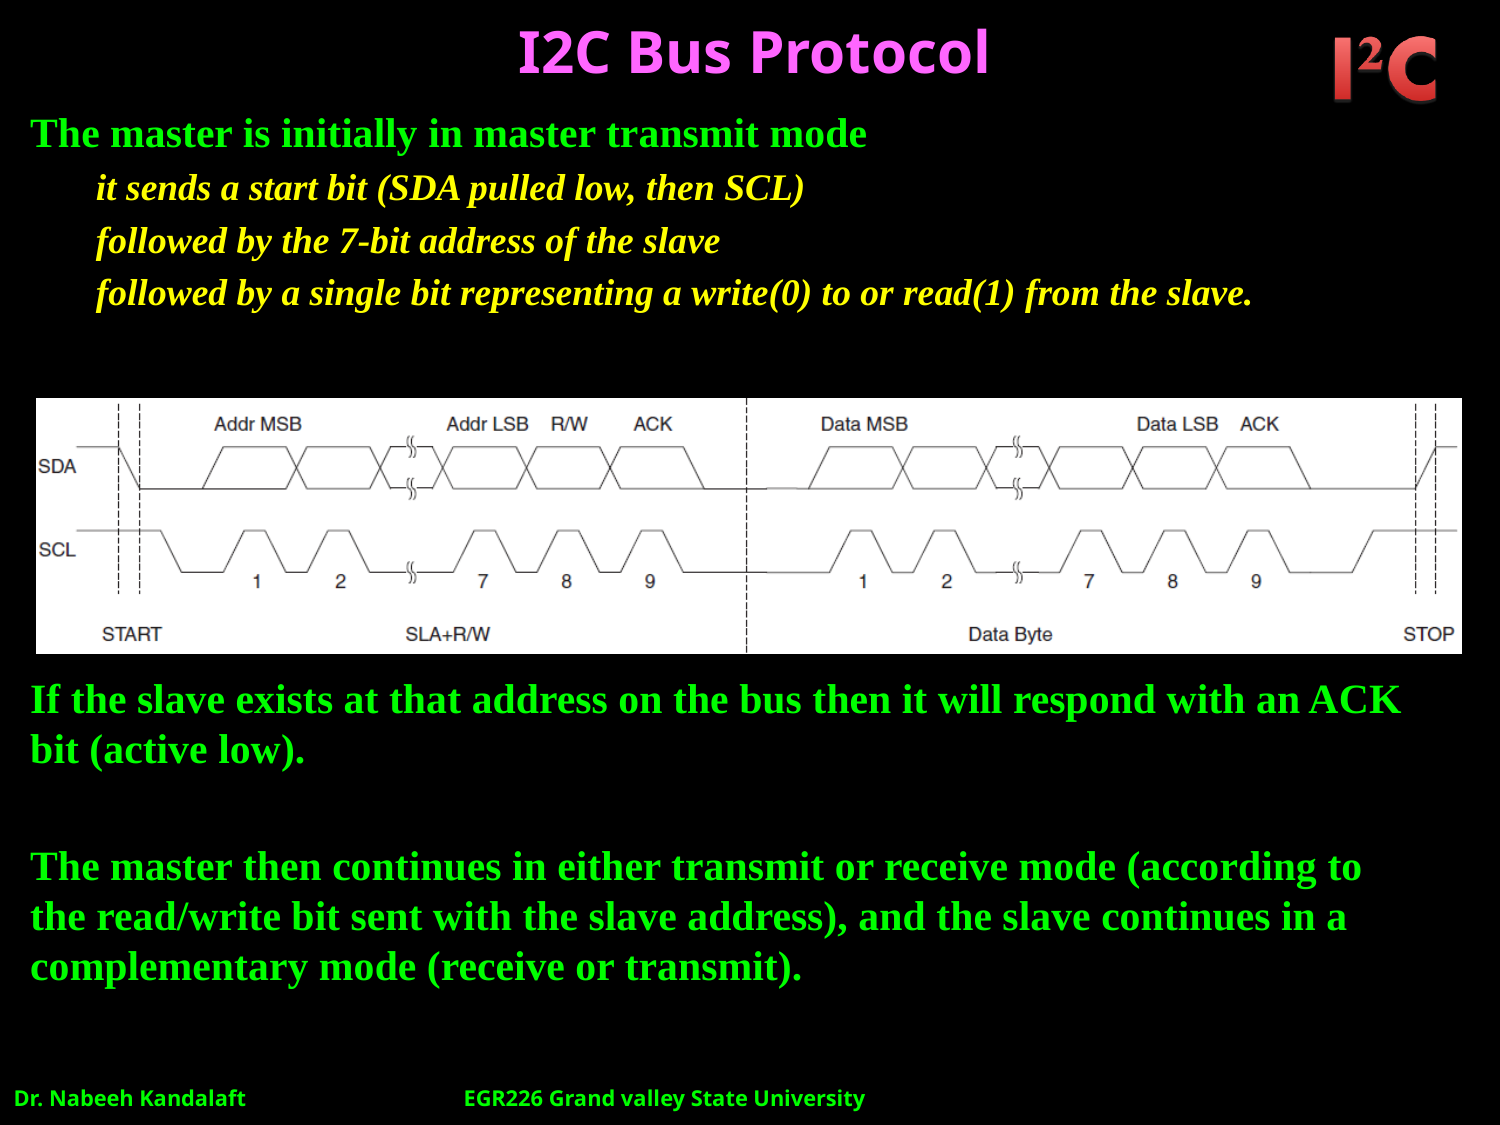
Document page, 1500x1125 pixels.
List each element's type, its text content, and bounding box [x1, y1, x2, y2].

text_box Dr. Nabeeh Kandalaft EGR226 Grand valley State University [0, 1077, 1499, 1119]
text_box The master is initially in master transmit mode it sends a start bit (SDA pulled low, then SCL) followed by the 7-bit address of the slave followed by a single bit representing a write(0) to or read(1) from the slave. If the slave exists at that address on the bus then it will respond with an ACK bit (active low). The master then continues in either transmit or receive mode (according to the read/write bit sent with the slave address), and the slave continues in a complementary mode (receive or transmit). [15, 98, 1444, 954]
picture [1324, 11, 1442, 125]
text_box I2C Bus Protocol [4, 6, 1500, 93]
picture [36, 397, 1462, 654]
